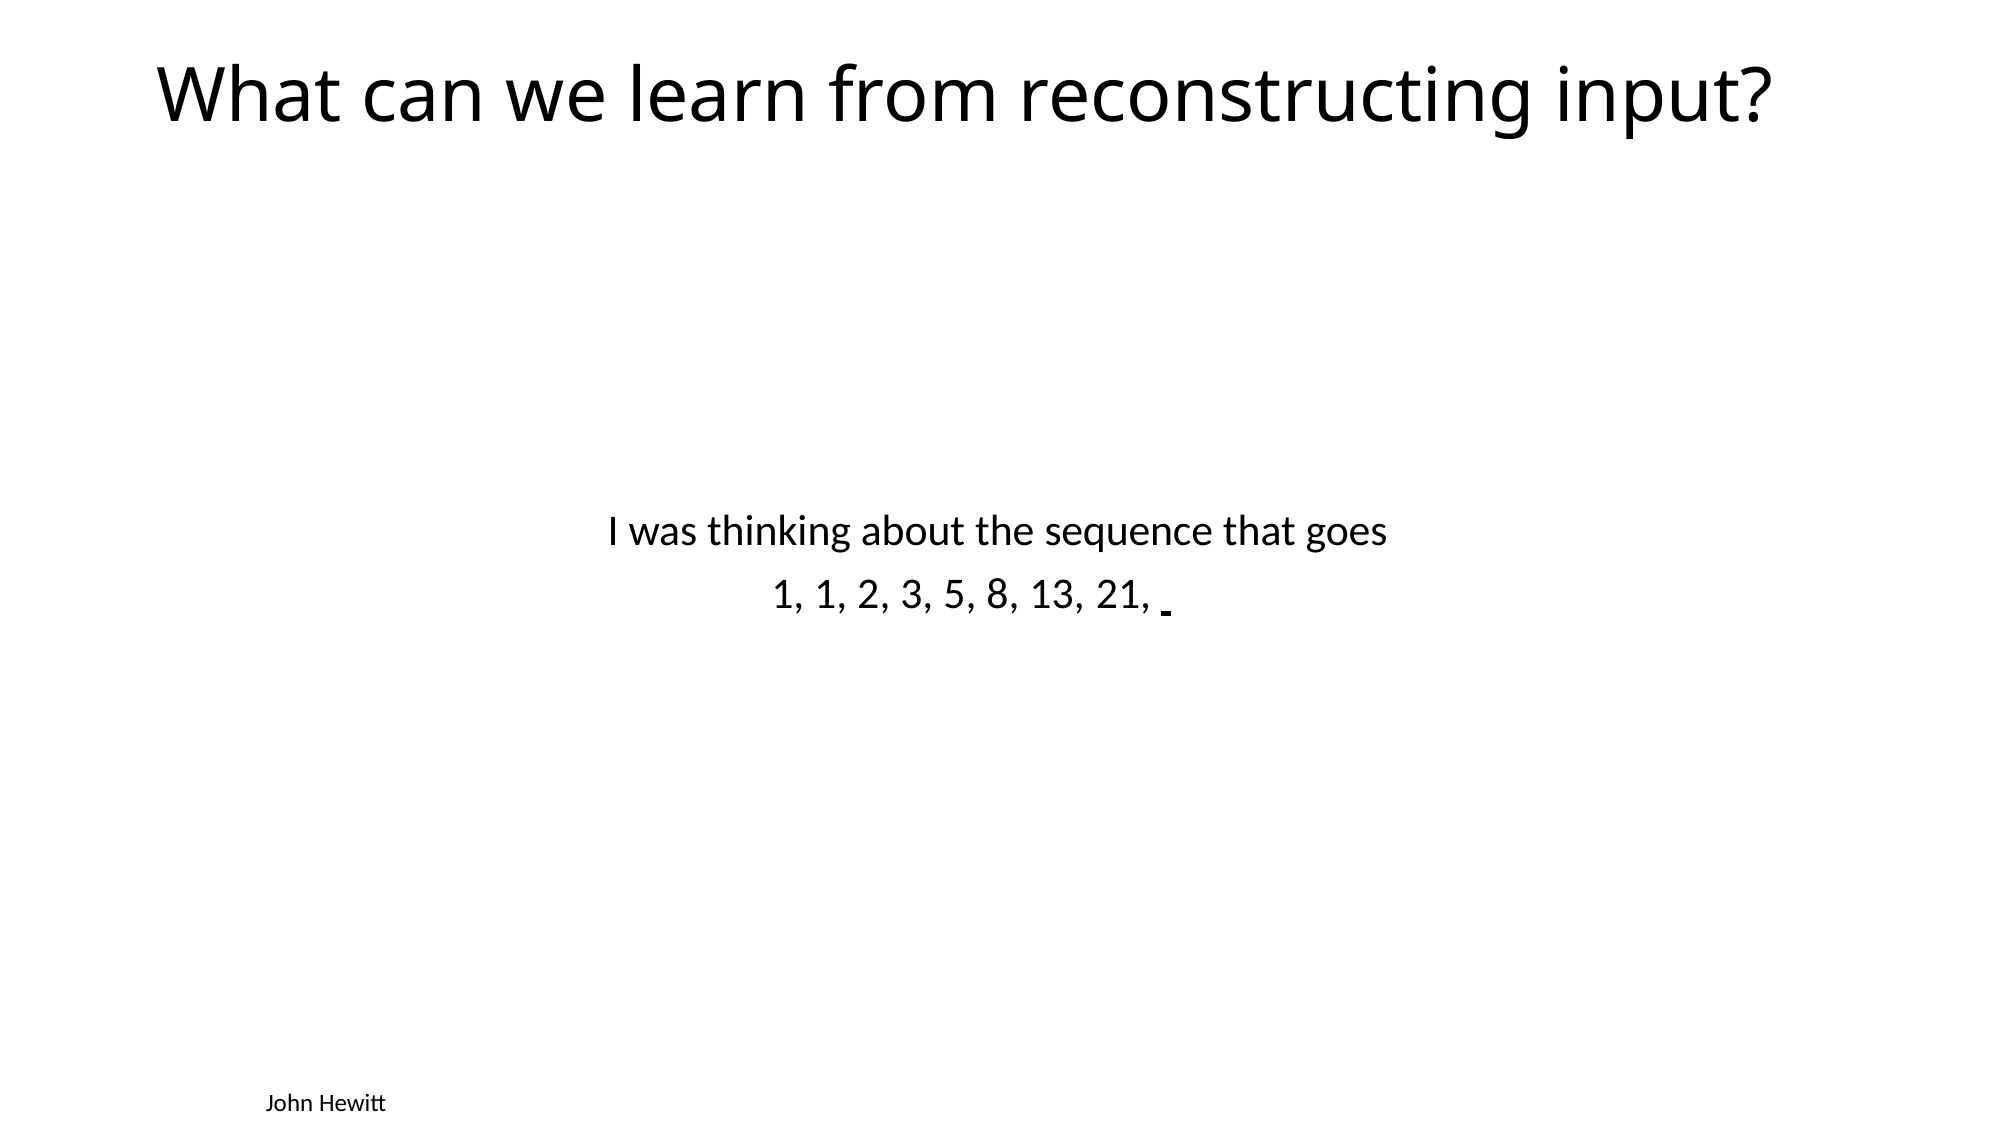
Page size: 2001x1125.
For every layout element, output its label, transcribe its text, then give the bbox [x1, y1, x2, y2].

text_box I was thinking about the sequence that goes 1, 1, 2, 3, 5, 8, 13, 21, [606, 489, 1394, 617]
text_box John Hewitt [251, 1079, 402, 1125]
title What can we learn from reconstructing input? [141, 22, 1841, 172]
